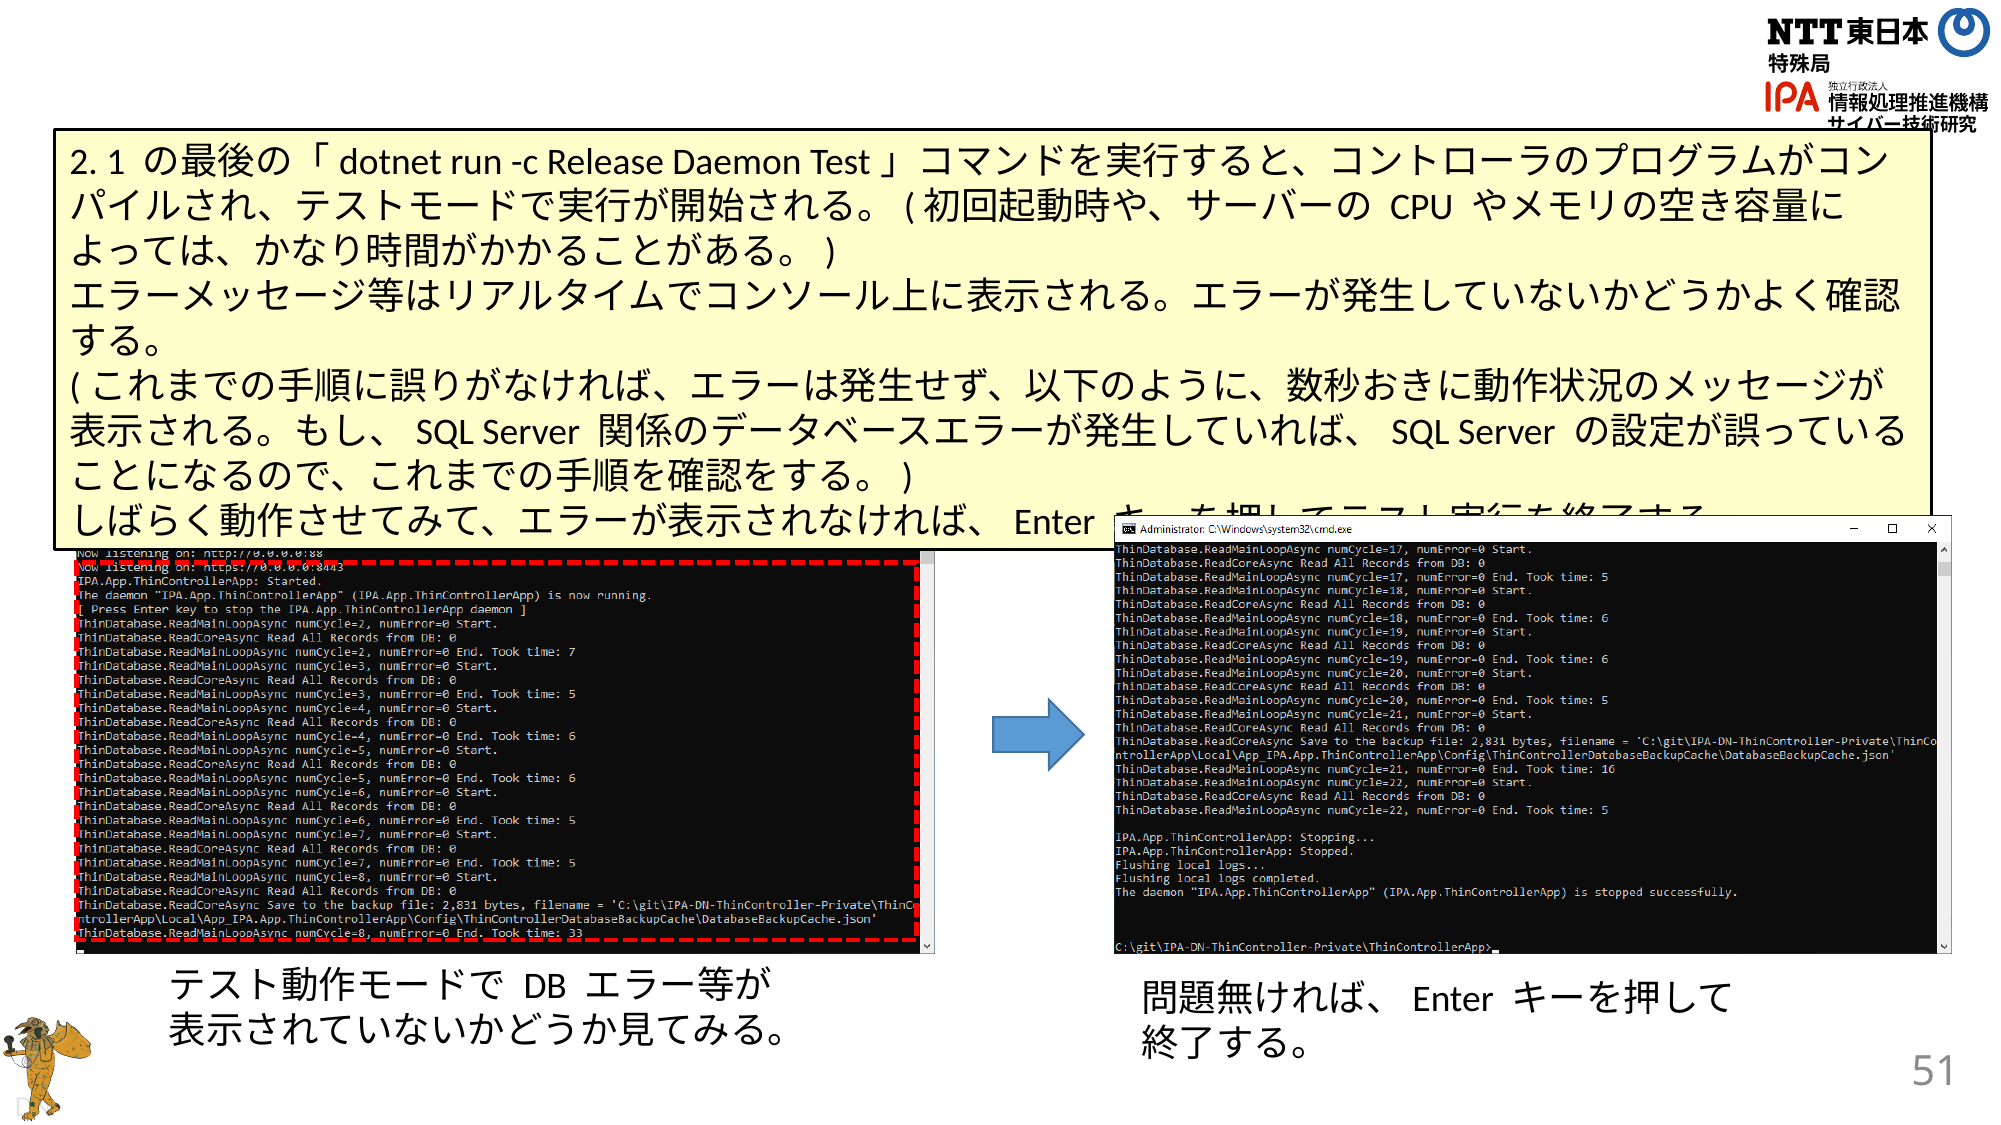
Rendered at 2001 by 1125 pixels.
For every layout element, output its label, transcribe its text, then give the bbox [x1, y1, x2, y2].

picture [76, 504, 935, 954]
text_box テスト動作モードで DB エラー等が表示されていないかどうか見てみる。 [153, 954, 813, 1059]
text_box 問題無ければ、Enter キーを押して終了する。 [1126, 966, 1785, 1072]
text_box [992, 697, 1086, 772]
picture [1113, 515, 1952, 954]
slide_number 51 [1412, 1042, 1975, 1103]
text_box 2. 1 の最後の「dotnet run -c Release Daemon Test」コマンドを実行すると、コントローラのプログラムがコンパイルされ、テストモードで実行が開始される。(初回起動時や、サーバーの CPU やメモリの空き容量によっては、かなり時間がかかることがある。) エラーメッセージ等はリアルタイムでコンソール上に表示される。エラーが発生していないかどうかよく確認する。 (これまでの手順に誤りがなければ、エラーは発生せず、以下のように、数秒おきに動作状況のメッセージが表示される。もし、SQL Server 関係のデータベースエラーが発生していれば、SQL Server の設定が誤っていることになるので、これまでの手順を確認をする。) しばらく動作させてみて、エラーが表示されなければ、Enter キーを押してテスト実行を終了する。 [54, 129, 1932, 550]
